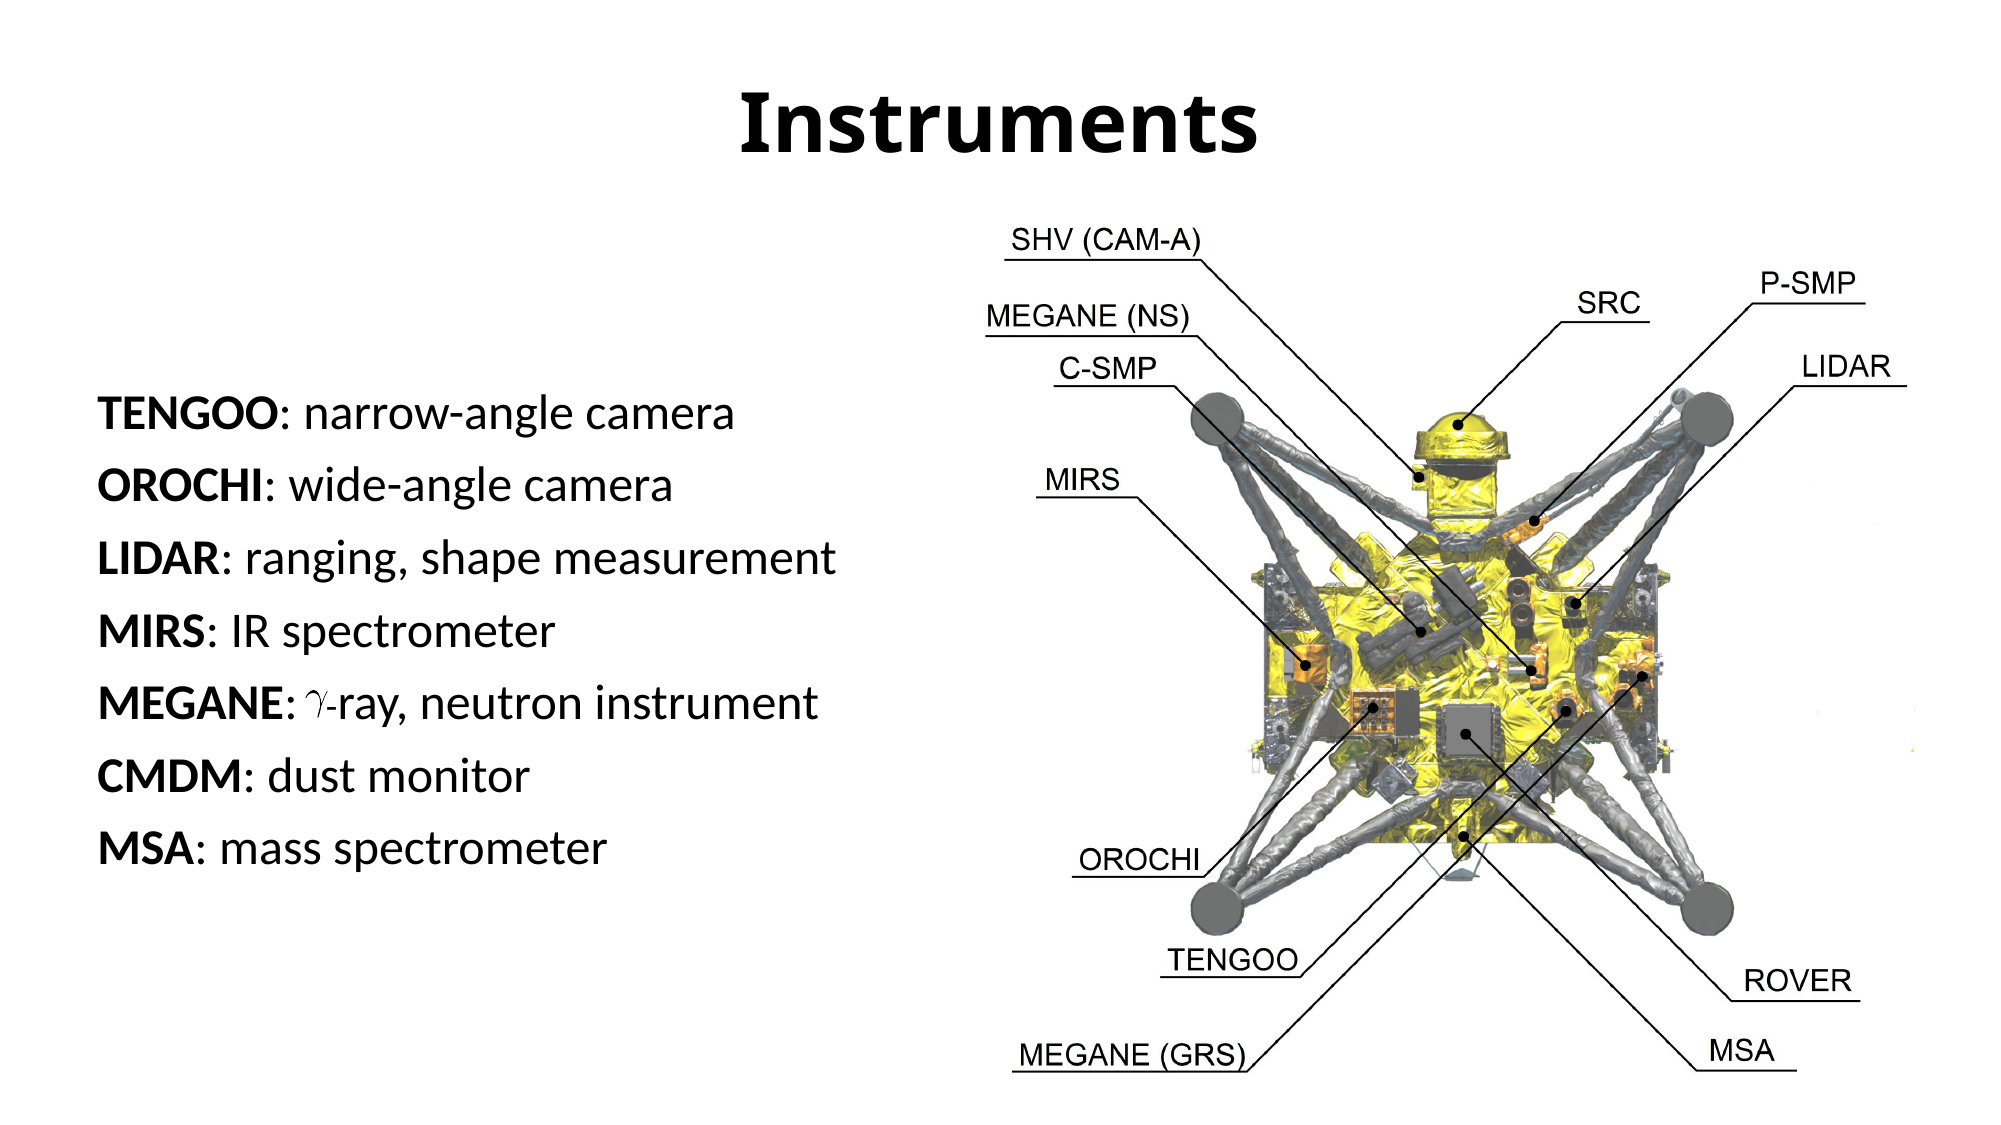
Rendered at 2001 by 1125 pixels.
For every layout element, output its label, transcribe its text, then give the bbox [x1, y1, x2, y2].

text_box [985, 208, 1915, 1098]
text_box TENGOO: narrow-angle camera OROCHI: wide-angle camera LIDAR: ranging, shape measurement MIRS: IR spectrometer MEGANE: -ray, neutron instrument CMDM: dust monitor MSA: mass spectrometer [82, 372, 985, 955]
picture [305, 690, 328, 718]
title Instruments [137, 59, 1863, 193]
